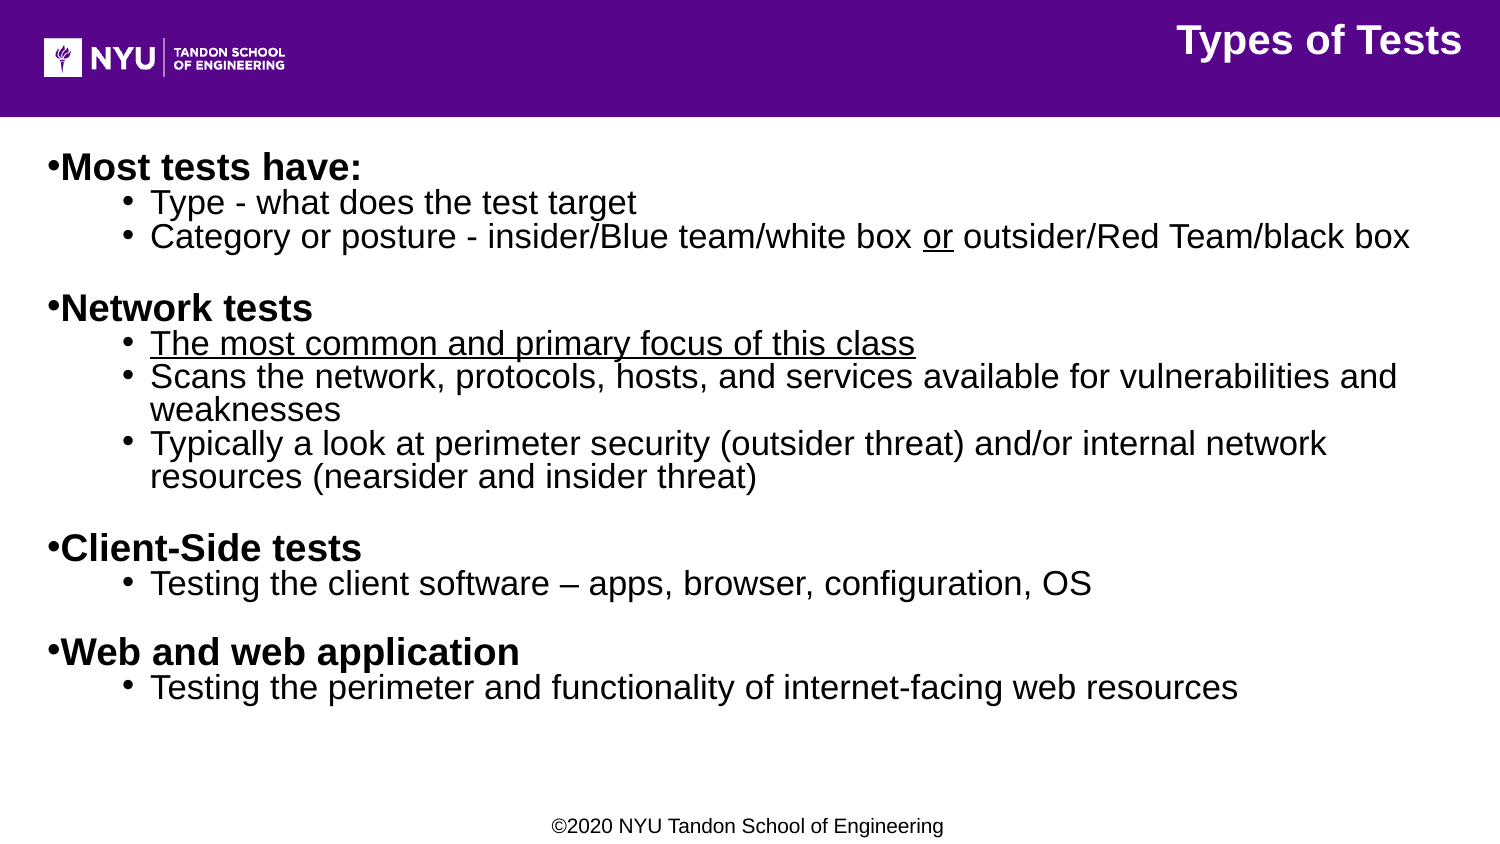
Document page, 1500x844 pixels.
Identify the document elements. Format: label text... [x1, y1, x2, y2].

list Types of Tests [392, 12, 1463, 109]
picture [44, 38, 285, 77]
list Most tests have: Type - what does the test target Category or posture - insider/Blue team/white box or outsider/Red Team/black box Network tests The most common and primary focus of this class Scans the network, protocols, hosts, and services available for vulnerabilities and weaknesses Typically a look at perimeter security (outsider threat) and/or internal network resources (nearsider and insider threat) Client-Side tests Testing the client software – apps, browser, configuration, OS Web and web application Testing the perimeter and functionality of internet-facing web resources [47, 151, 1454, 757]
